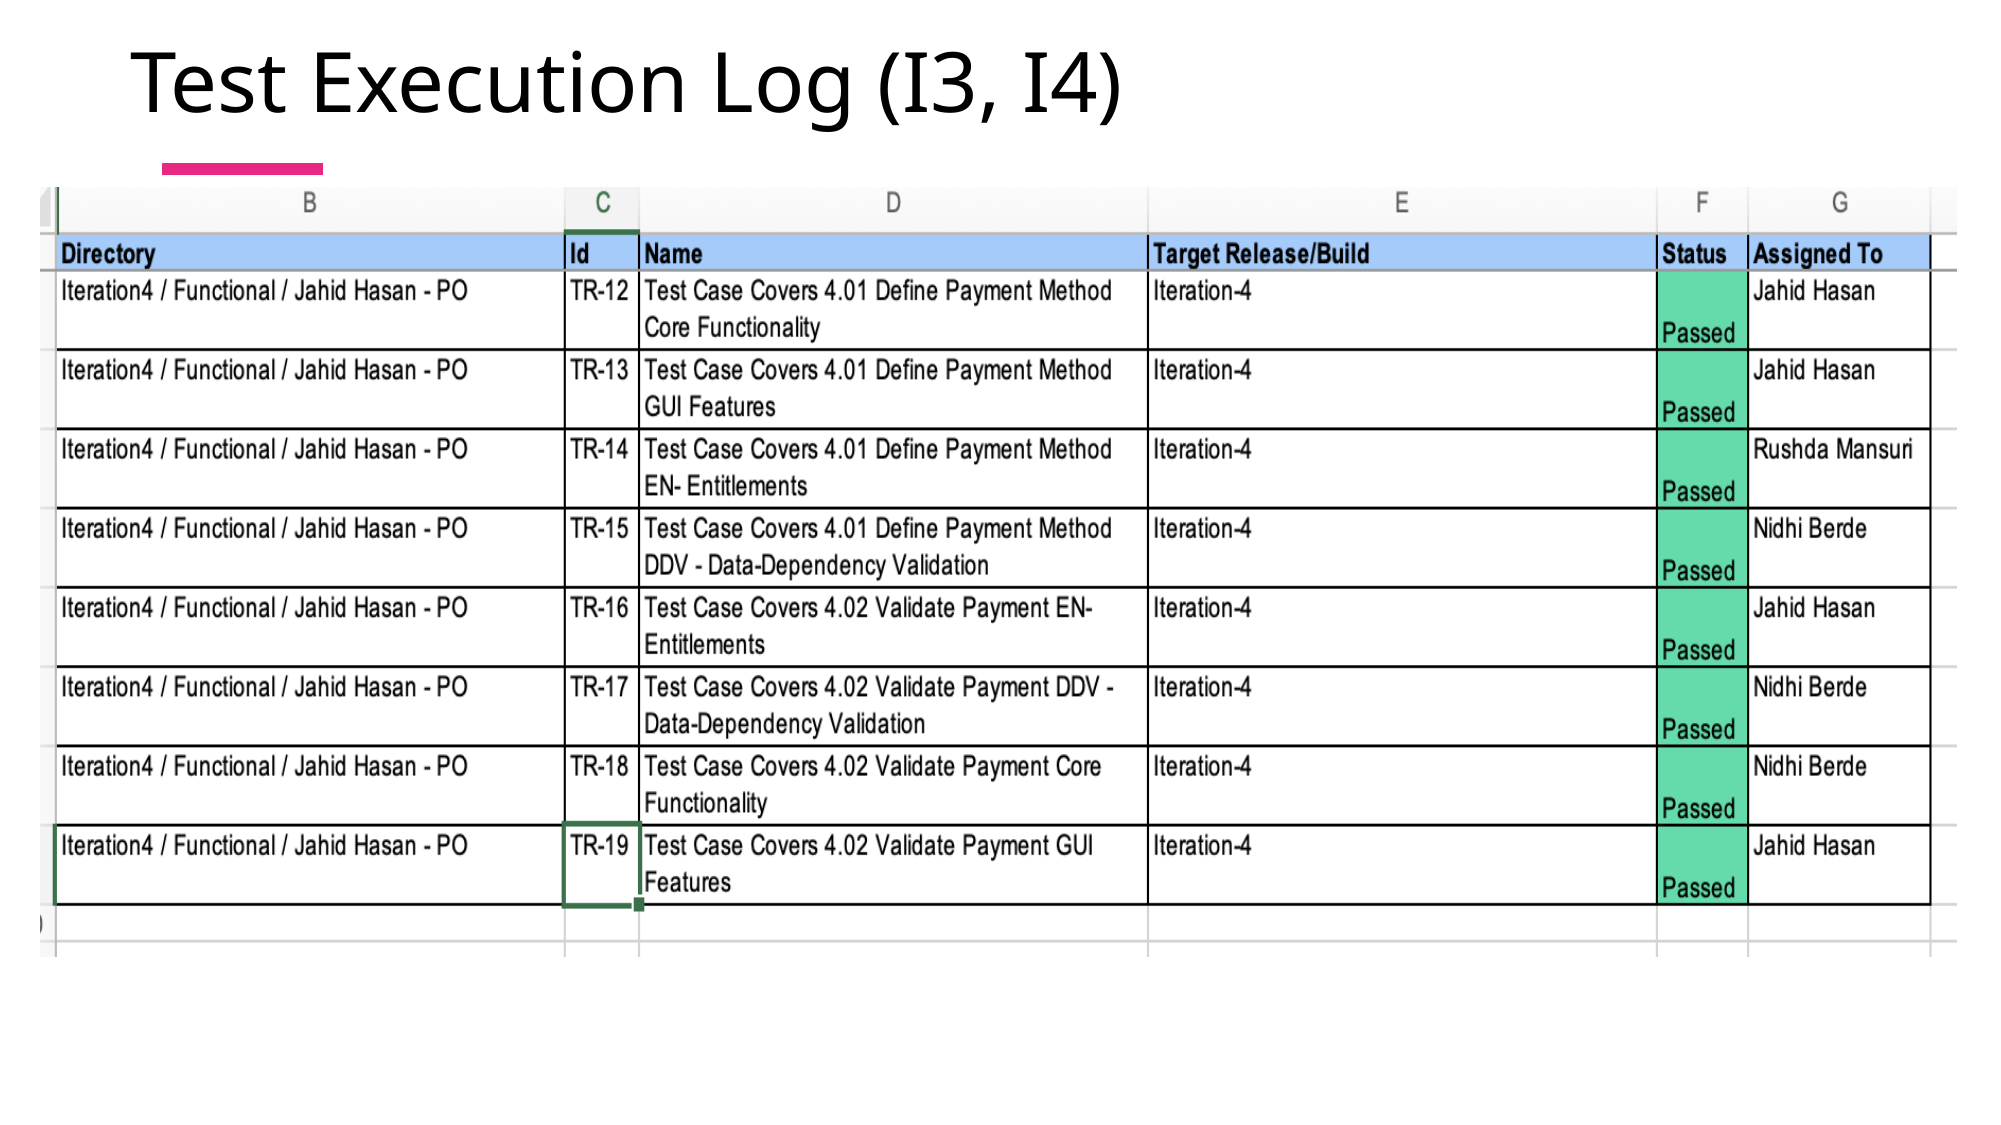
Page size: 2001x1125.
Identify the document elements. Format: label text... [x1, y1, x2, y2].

picture [40, 187, 1957, 957]
text_box Test Execution Log (I3, I4) [115, 21, 1816, 157]
